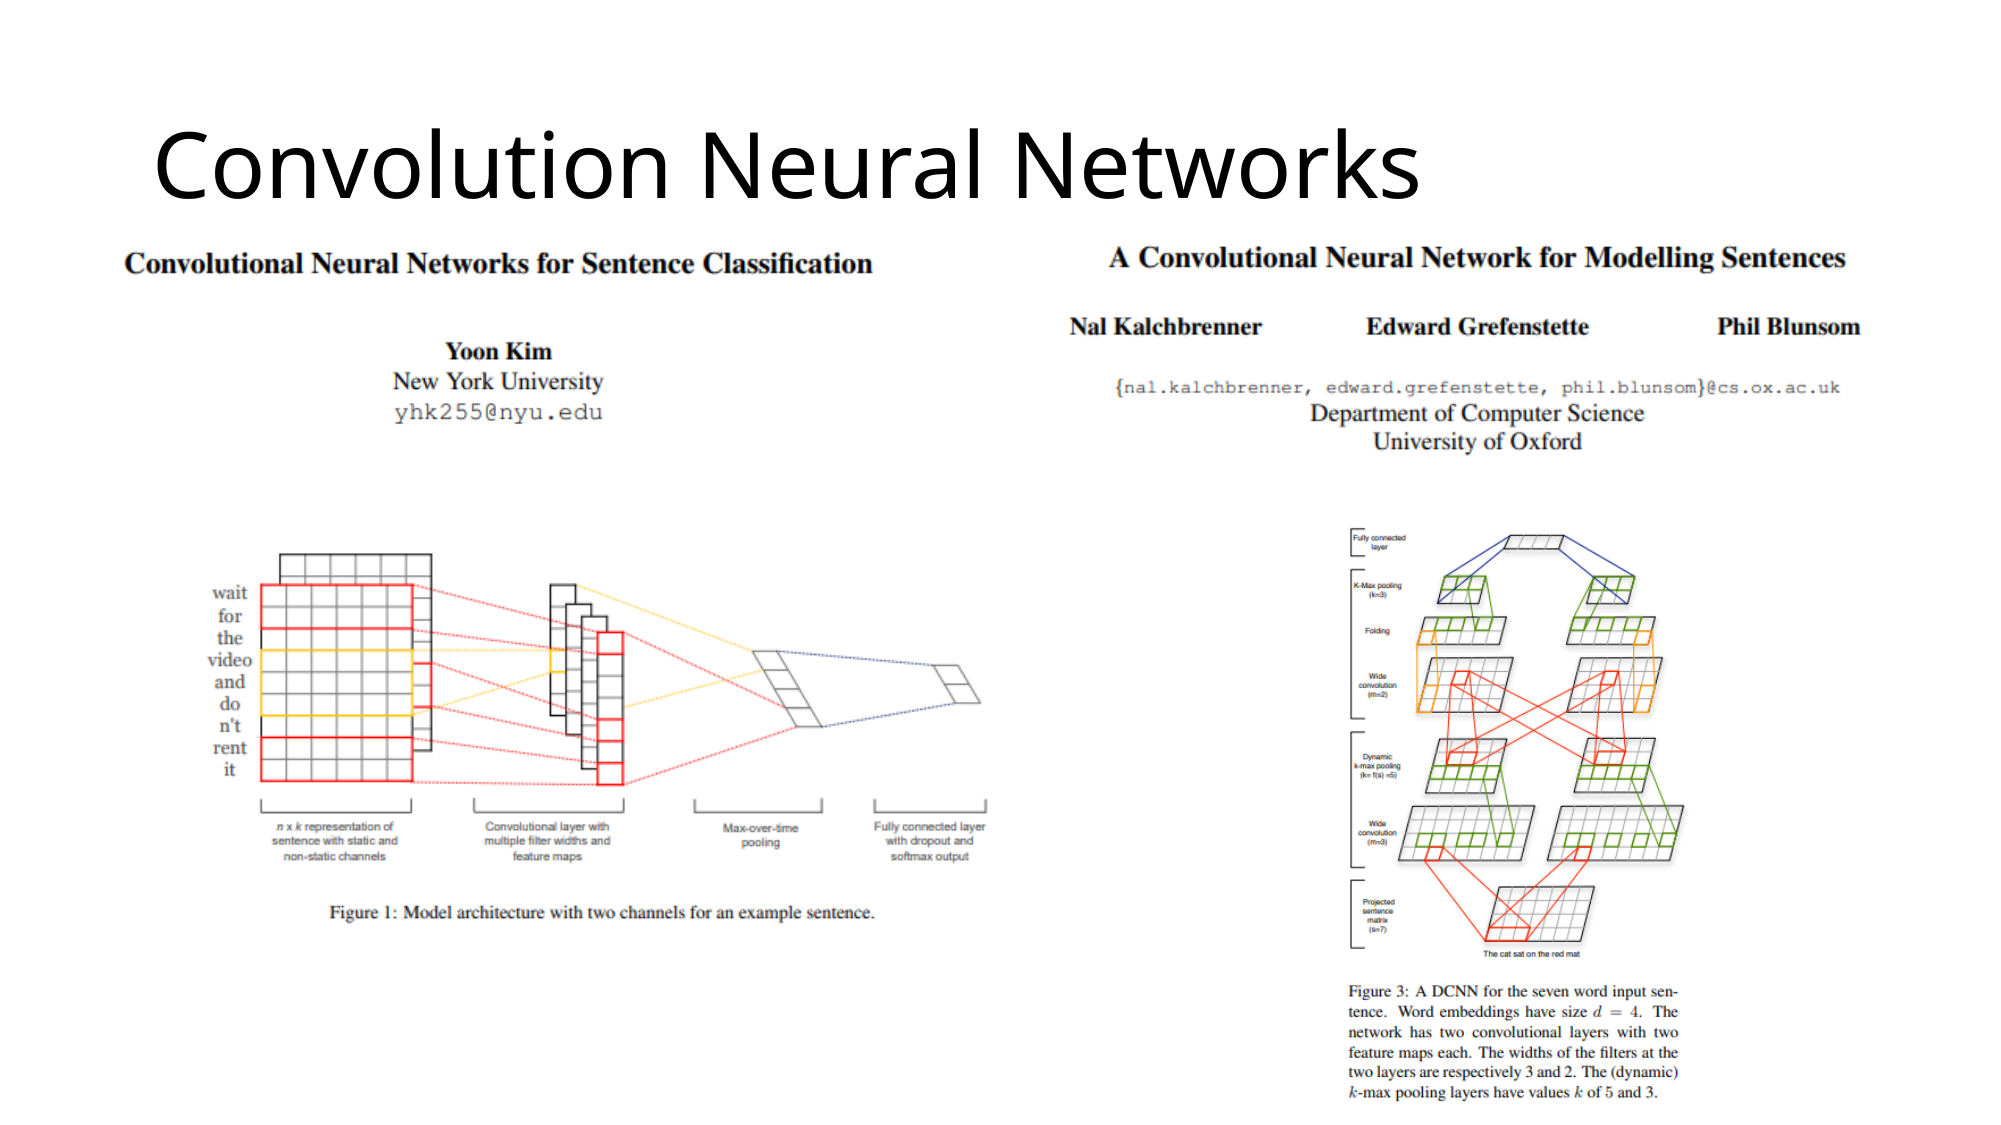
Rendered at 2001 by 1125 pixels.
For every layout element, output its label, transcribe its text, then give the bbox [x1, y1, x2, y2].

picture [108, 231, 901, 468]
title Convolution Neural Networks [137, 59, 1863, 278]
picture [131, 203, 1929, 1110]
